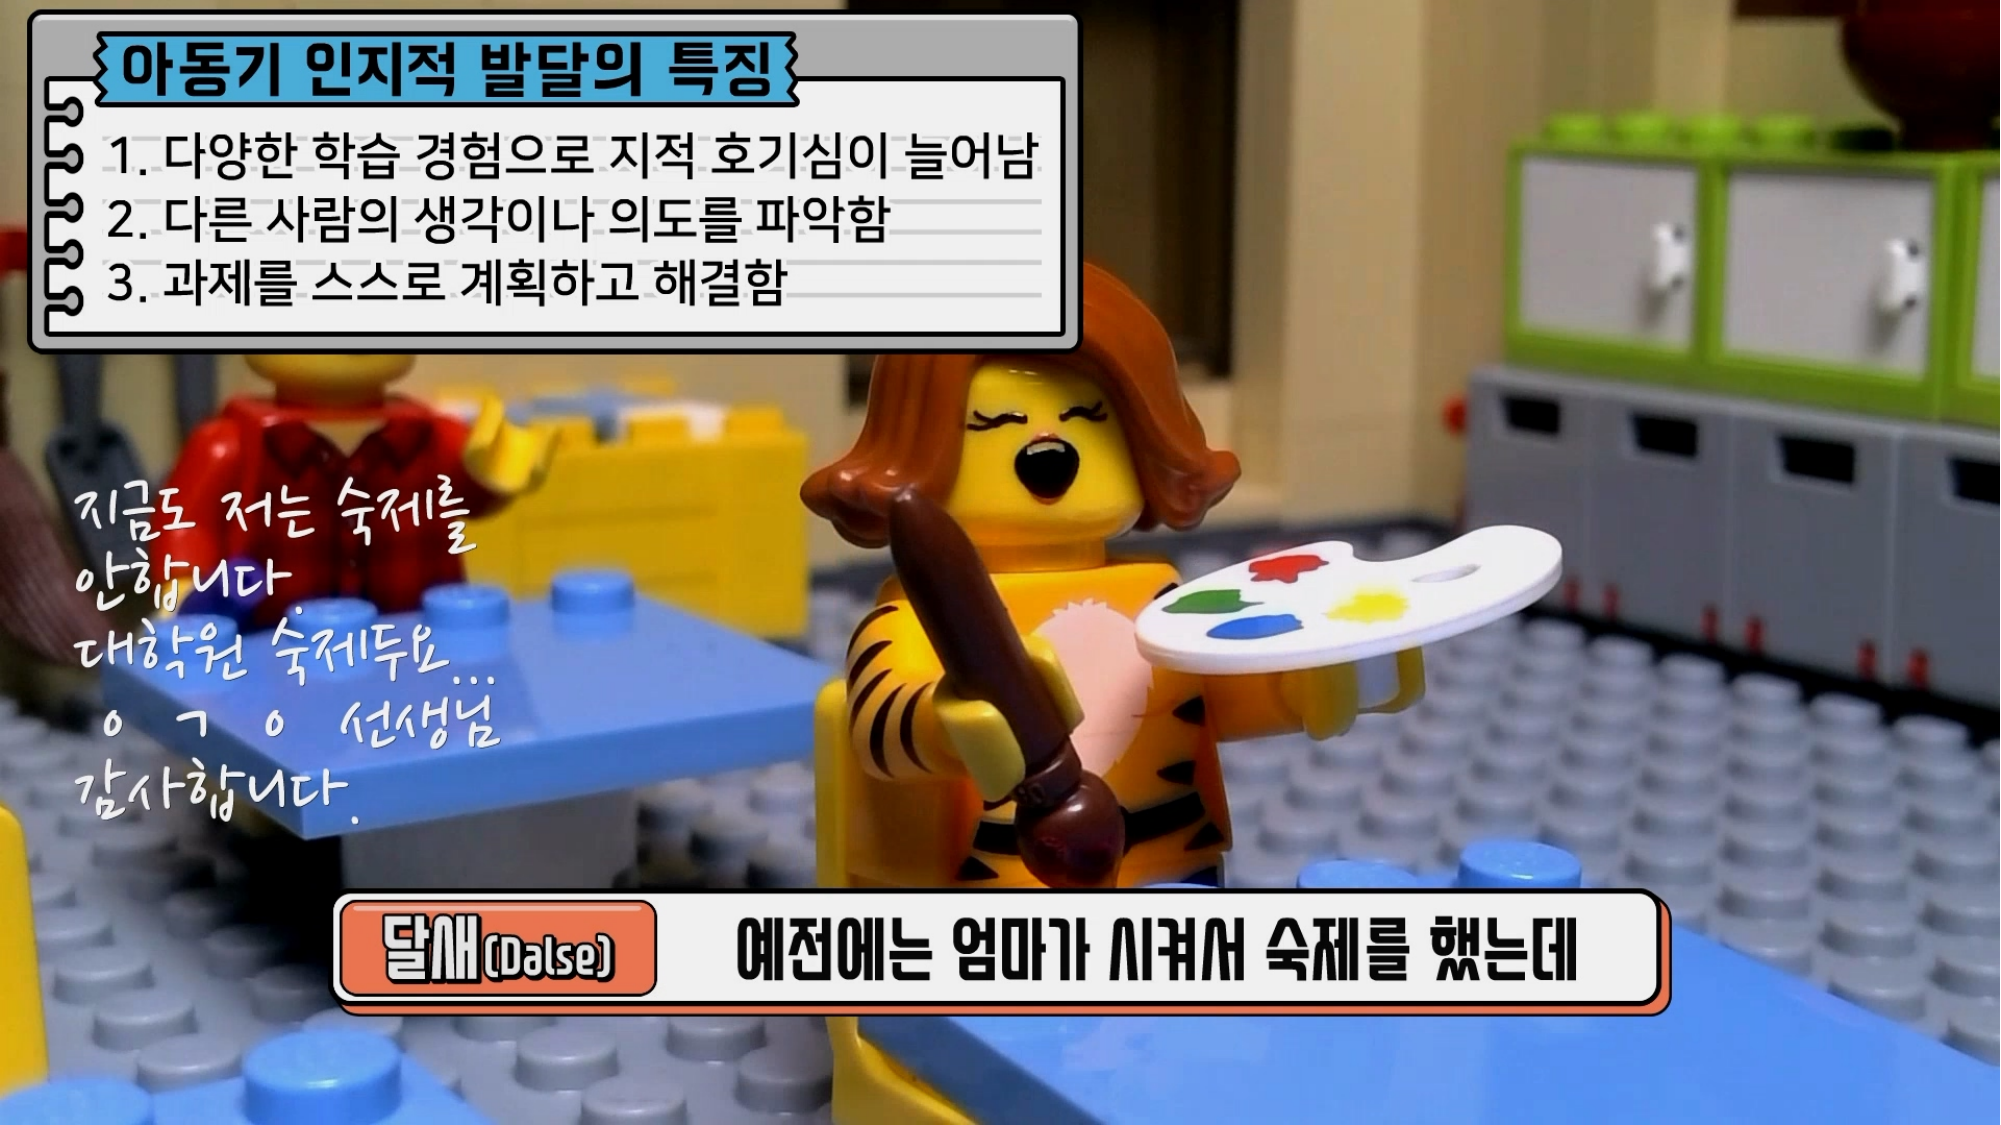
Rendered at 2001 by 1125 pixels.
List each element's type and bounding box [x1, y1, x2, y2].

list [0, 0, 2000, 1125]
